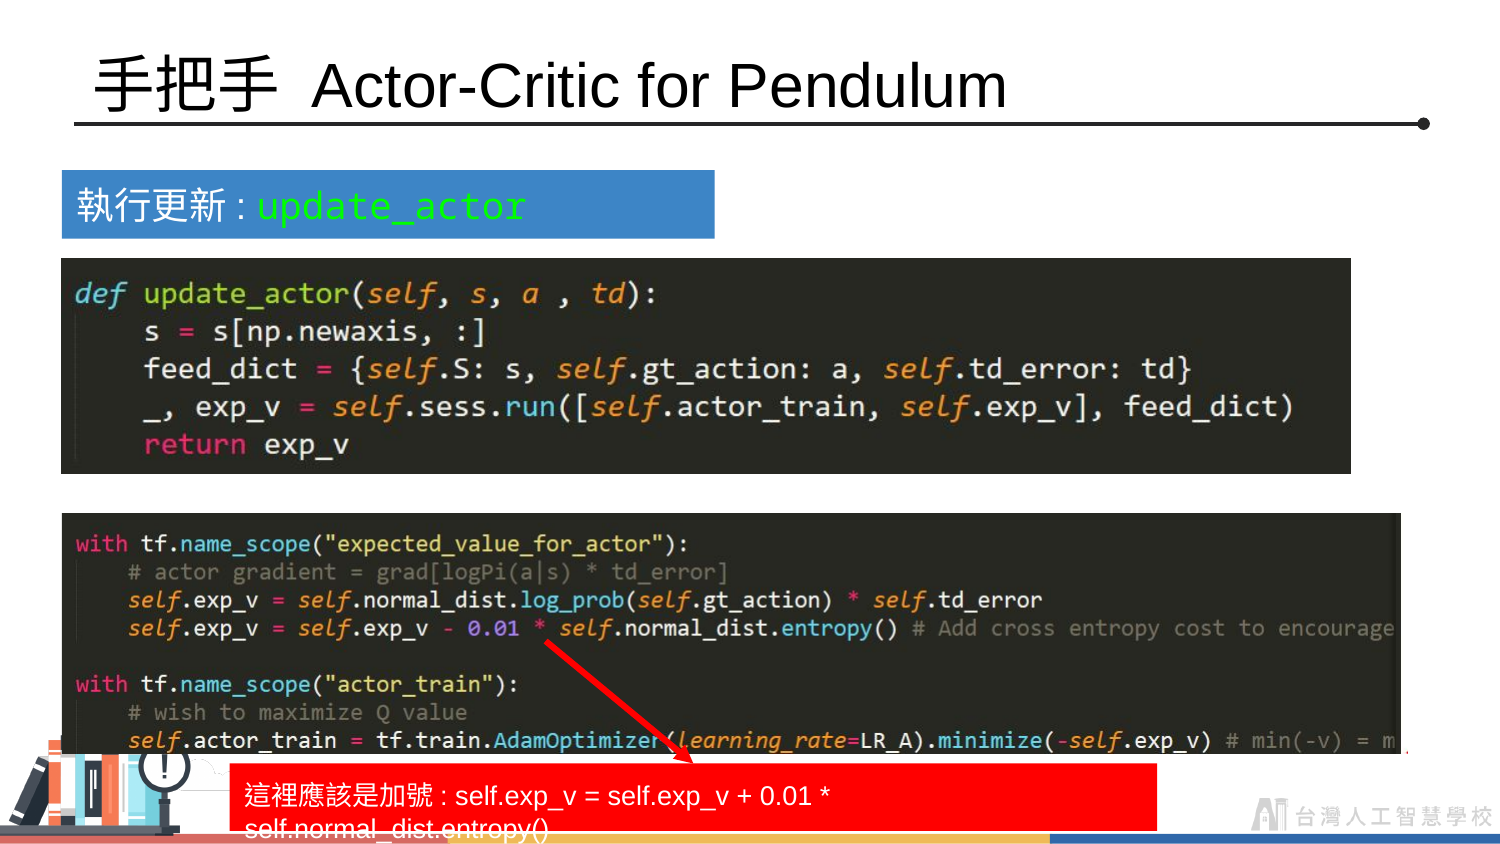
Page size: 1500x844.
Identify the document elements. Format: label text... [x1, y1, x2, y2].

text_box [545, 640, 694, 764]
title 手把手 Actor-Critic for Pendulum [77, 35, 1038, 129]
picture [61, 258, 1351, 474]
picture [0, 512, 1409, 836]
text_box 這裡應該是加號: self.exp_v = self.exp_v + 0.01 * self.normal_dist.entropy() [229, 763, 1158, 831]
text_box 執行更新: update_actor [61, 170, 715, 239]
